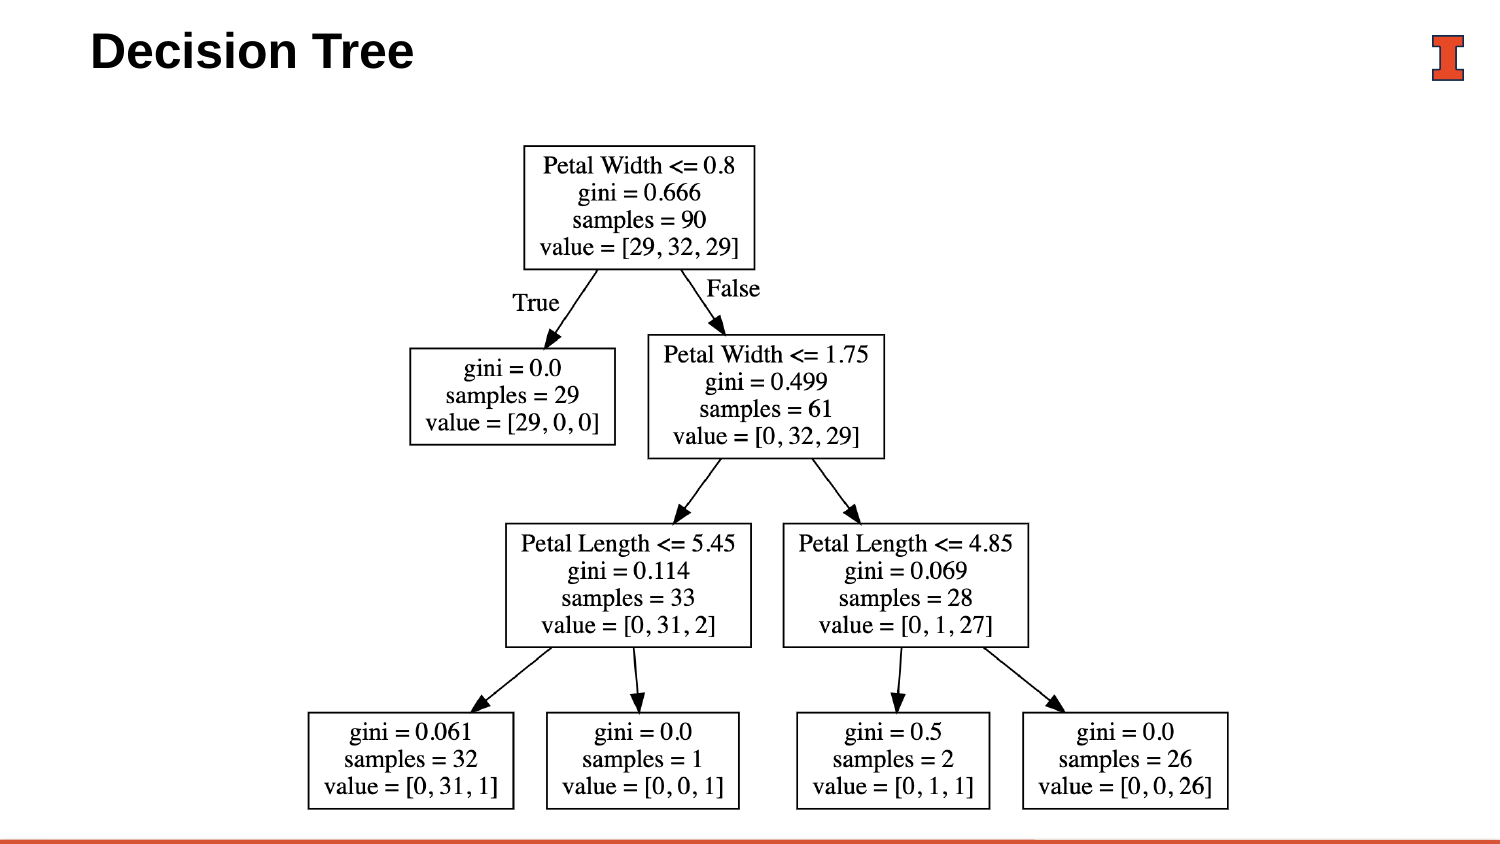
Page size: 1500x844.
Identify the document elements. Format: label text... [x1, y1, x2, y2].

picture [285, 137, 1247, 829]
title Decision Tree [75, 10, 1427, 119]
picture [1432, 35, 1464, 81]
